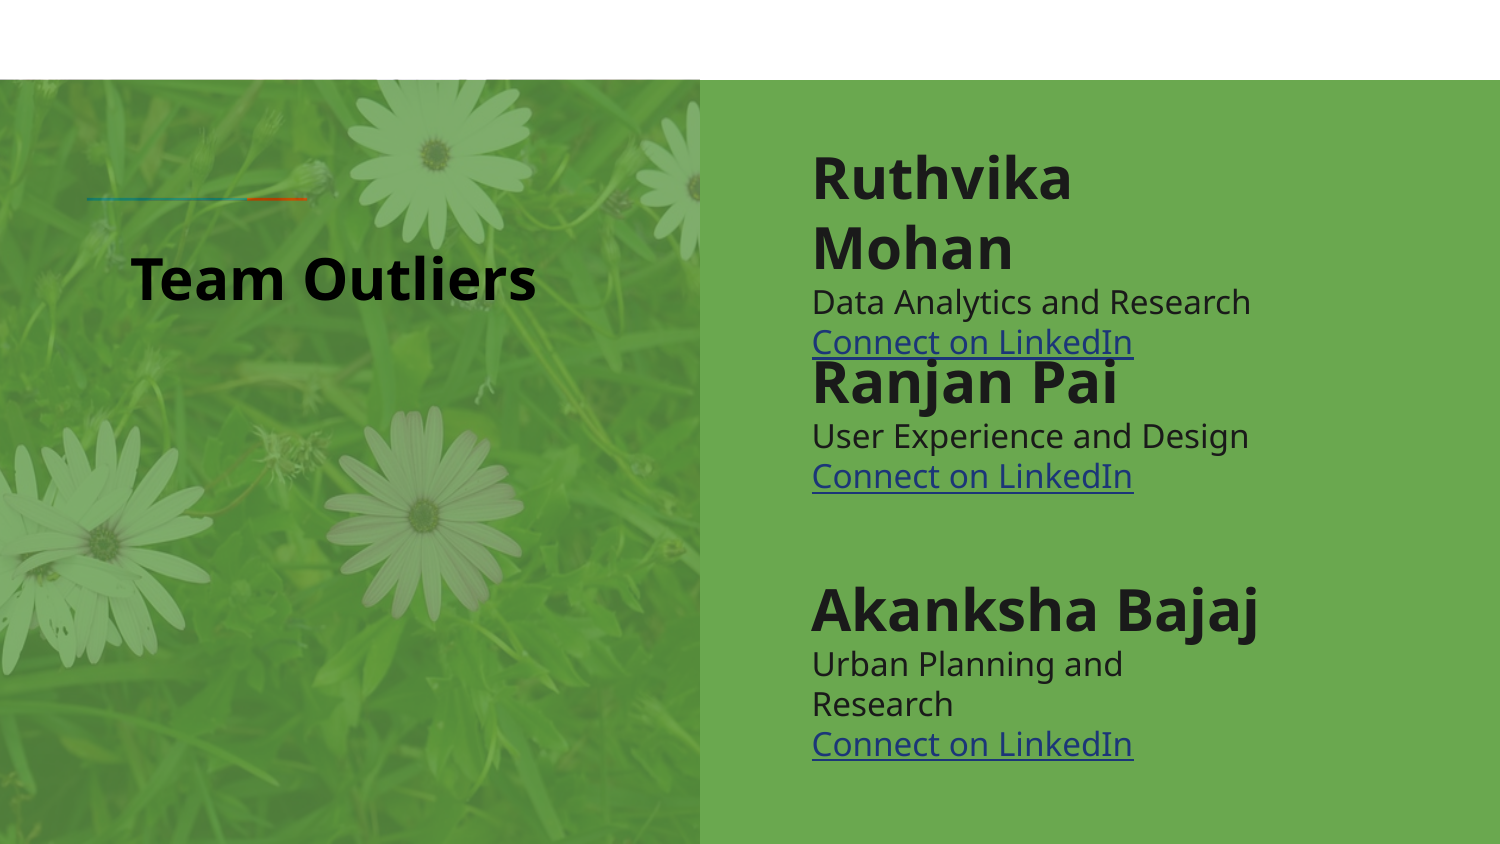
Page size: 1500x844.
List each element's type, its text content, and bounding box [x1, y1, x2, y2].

picture [0, 79, 700, 844]
text_box Ranjan Pai User Experience and Design Connect on LinkedIn [796, 330, 1289, 558]
text_box Akanksha Bajaj Urban Planning and Research Connect on LinkedIn [796, 558, 1289, 820]
text_box Ruthvika Mohan Data Analytics and Research Connect on LinkedIn [796, 126, 1289, 330]
